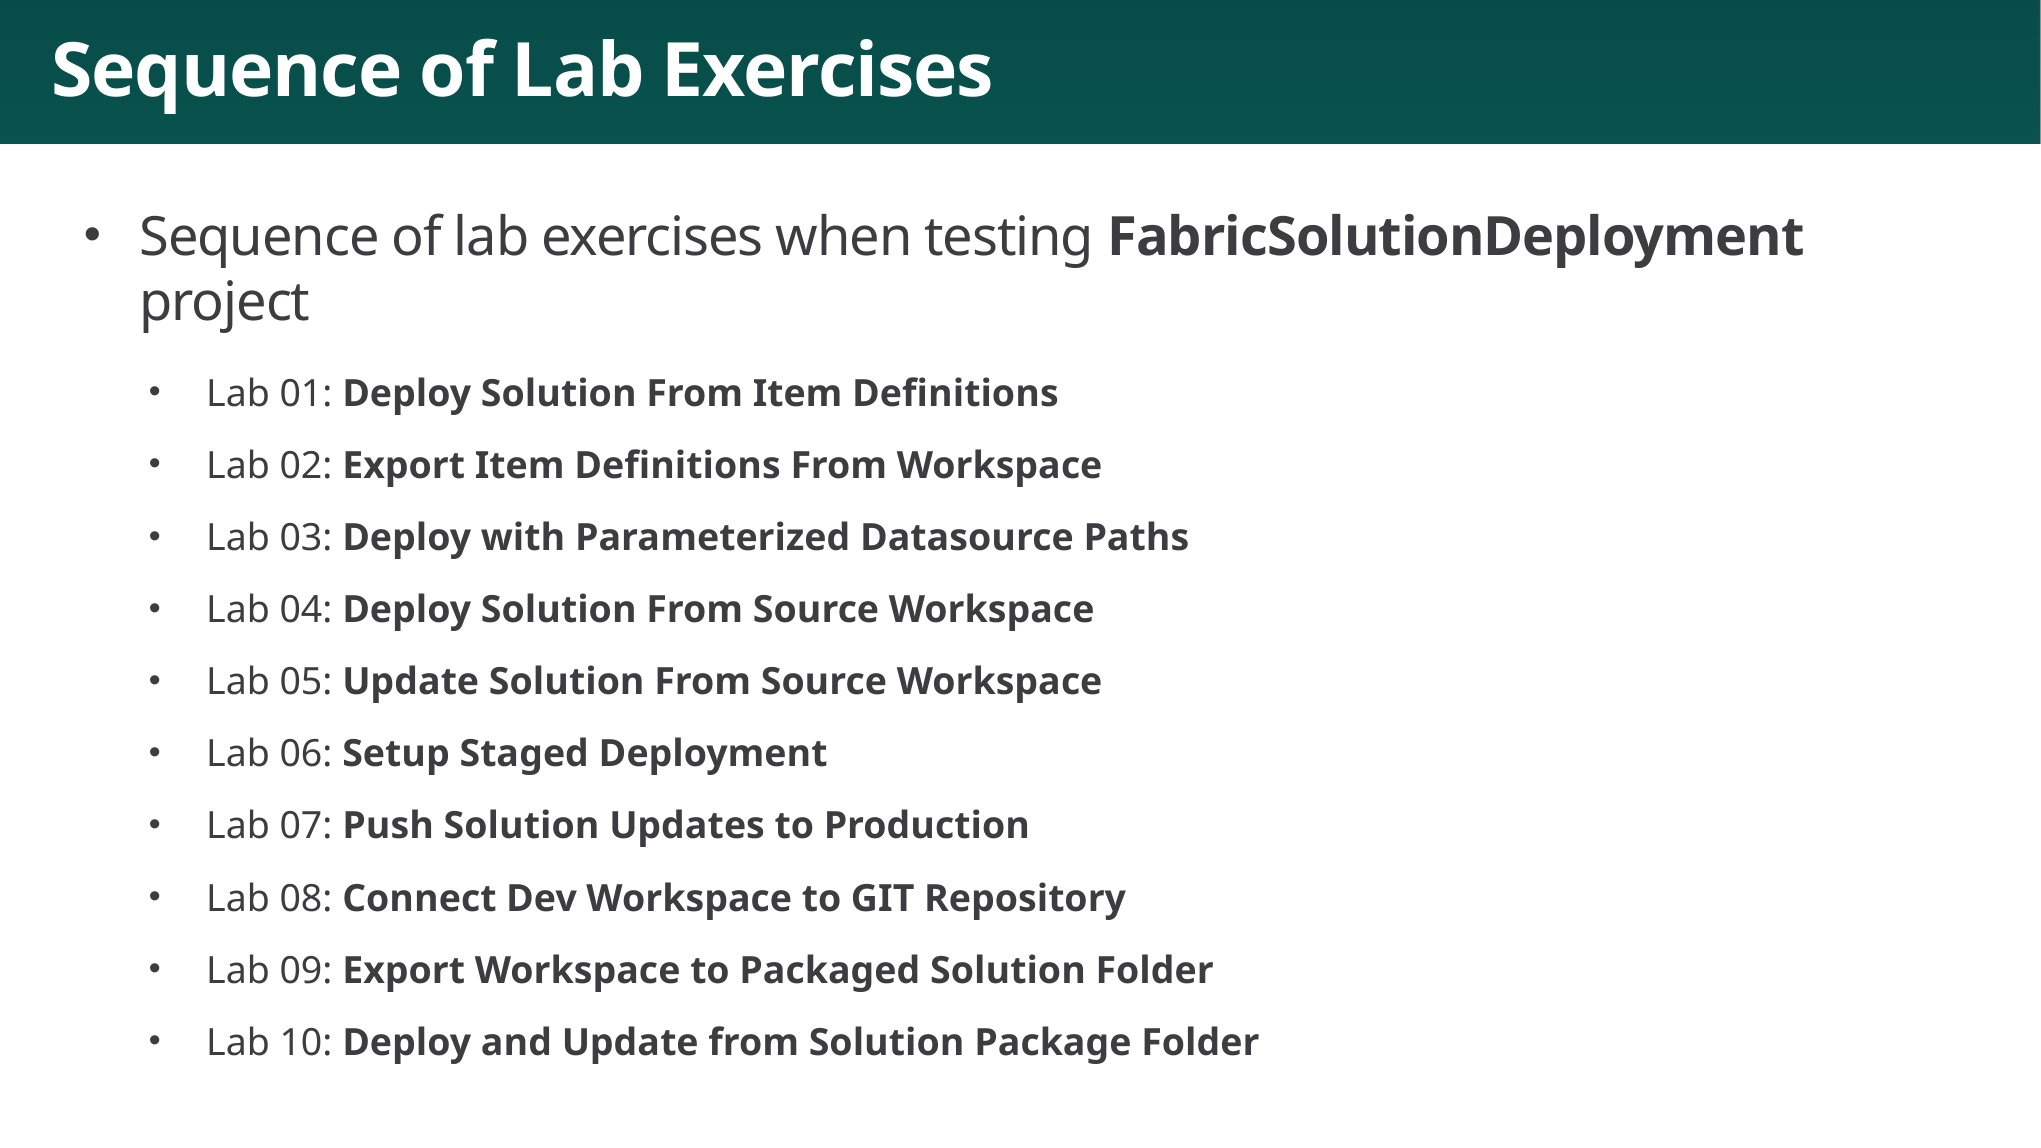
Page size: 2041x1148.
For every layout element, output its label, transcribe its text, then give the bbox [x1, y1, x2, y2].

title Sequence of Lab Exercises [51, 31, 1988, 113]
list Sequence of lab exercises when testing FabricSolutionDeployment project Lab 01: Deploy Solution From Item Definitions Lab 02: Export Item Definitions From Workspace Lab 03: Deploy with Parameterized Datasource Paths Lab 04: Deploy Solution From Source Workspace Lab 05: Update Solution From Source Workspace Lab 06: Setup Staged Deployment Lab 07: Push Solution Updates to Production Lab 08: Connect Dev Workspace to GIT Repository Lab 09: Export Workspace to Packaged Solution Folder Lab 10: Deploy and Update from Solution Package Folder [83, 201, 1988, 930]
